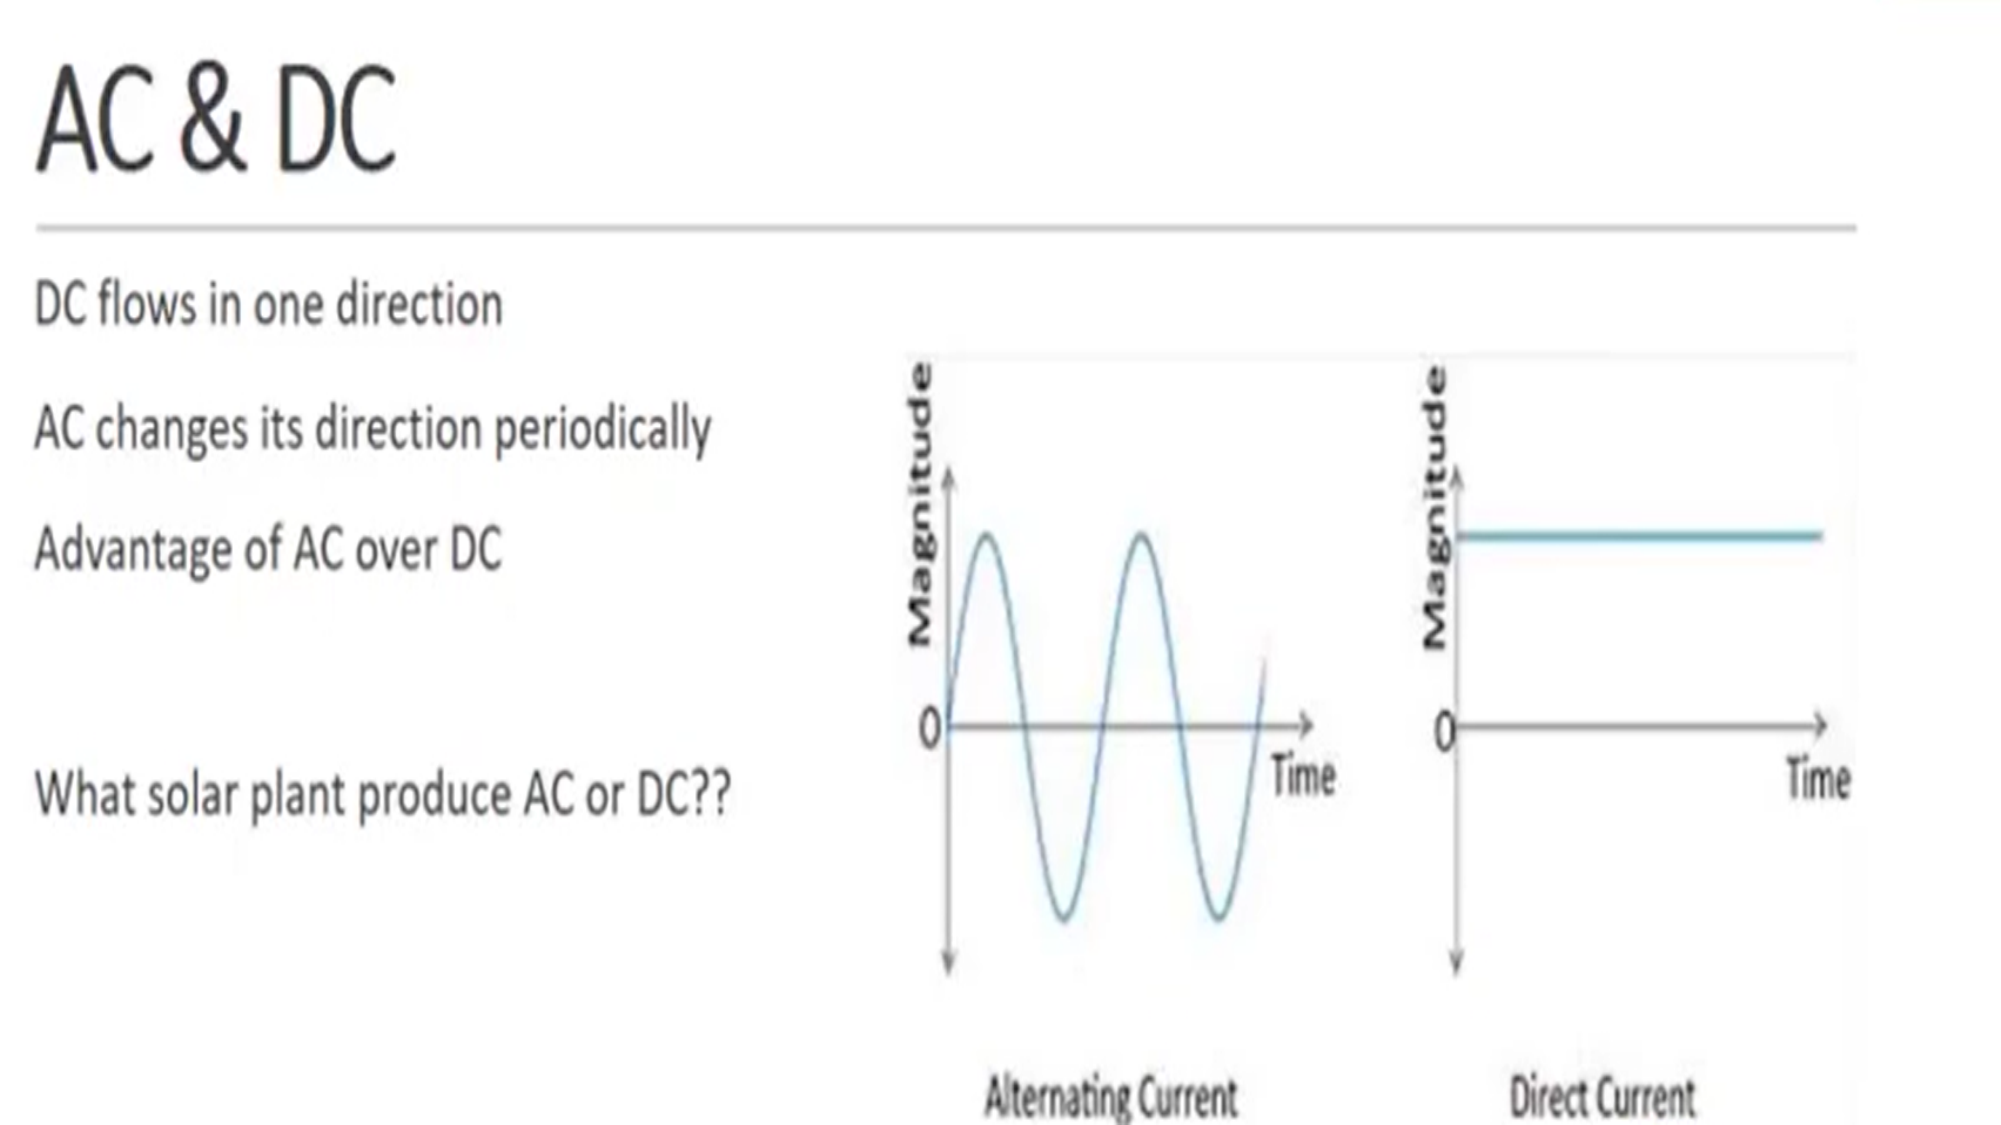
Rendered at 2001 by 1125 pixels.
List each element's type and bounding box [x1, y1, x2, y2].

list [0, 0, 2000, 1125]
